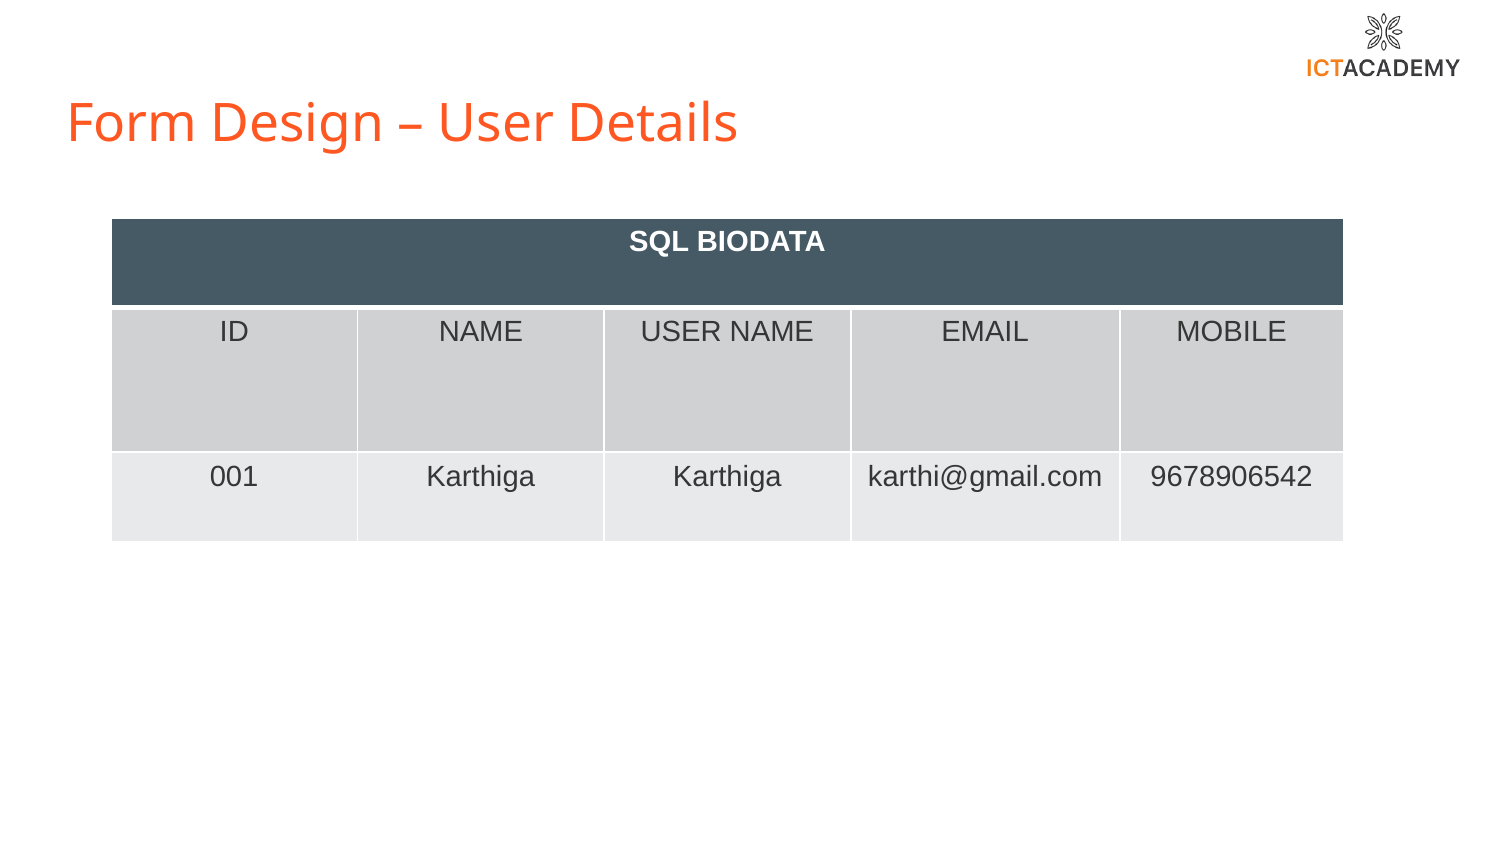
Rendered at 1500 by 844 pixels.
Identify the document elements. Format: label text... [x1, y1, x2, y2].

table_cell 001 [112, 453, 357, 541]
table_cell Karthiga [358, 453, 603, 541]
picture [1273, 5, 1494, 84]
table_cell ID [112, 310, 357, 451]
table_cell MOBILE [1121, 310, 1343, 451]
table_cell Karthiga [605, 453, 850, 541]
table_cell EMAIL [852, 310, 1119, 451]
table_cell NAME [358, 310, 603, 451]
title Form Design – User Details [51, 72, 1449, 167]
table_cell USER NAME [605, 310, 850, 451]
table_cell karthi@gmail.com [852, 453, 1119, 541]
table_cell 9678906542 [1121, 453, 1343, 541]
table_header SQL BIODATA [112, 219, 1343, 305]
